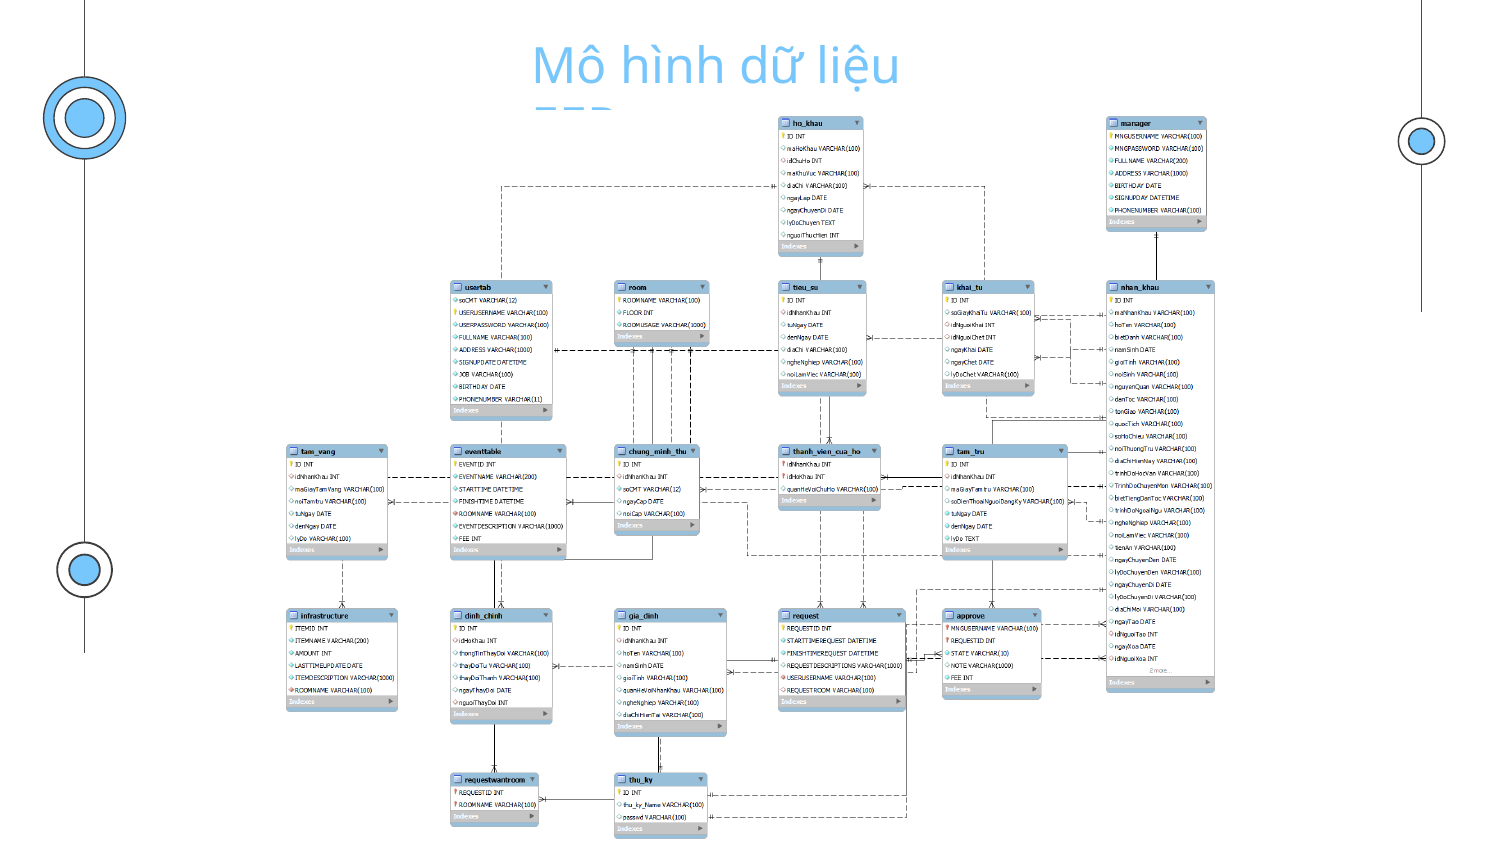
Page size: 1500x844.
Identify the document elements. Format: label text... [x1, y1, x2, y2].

picture [279, 110, 1220, 844]
subtitle Mô hình dữ liệu EER [516, 18, 955, 94]
